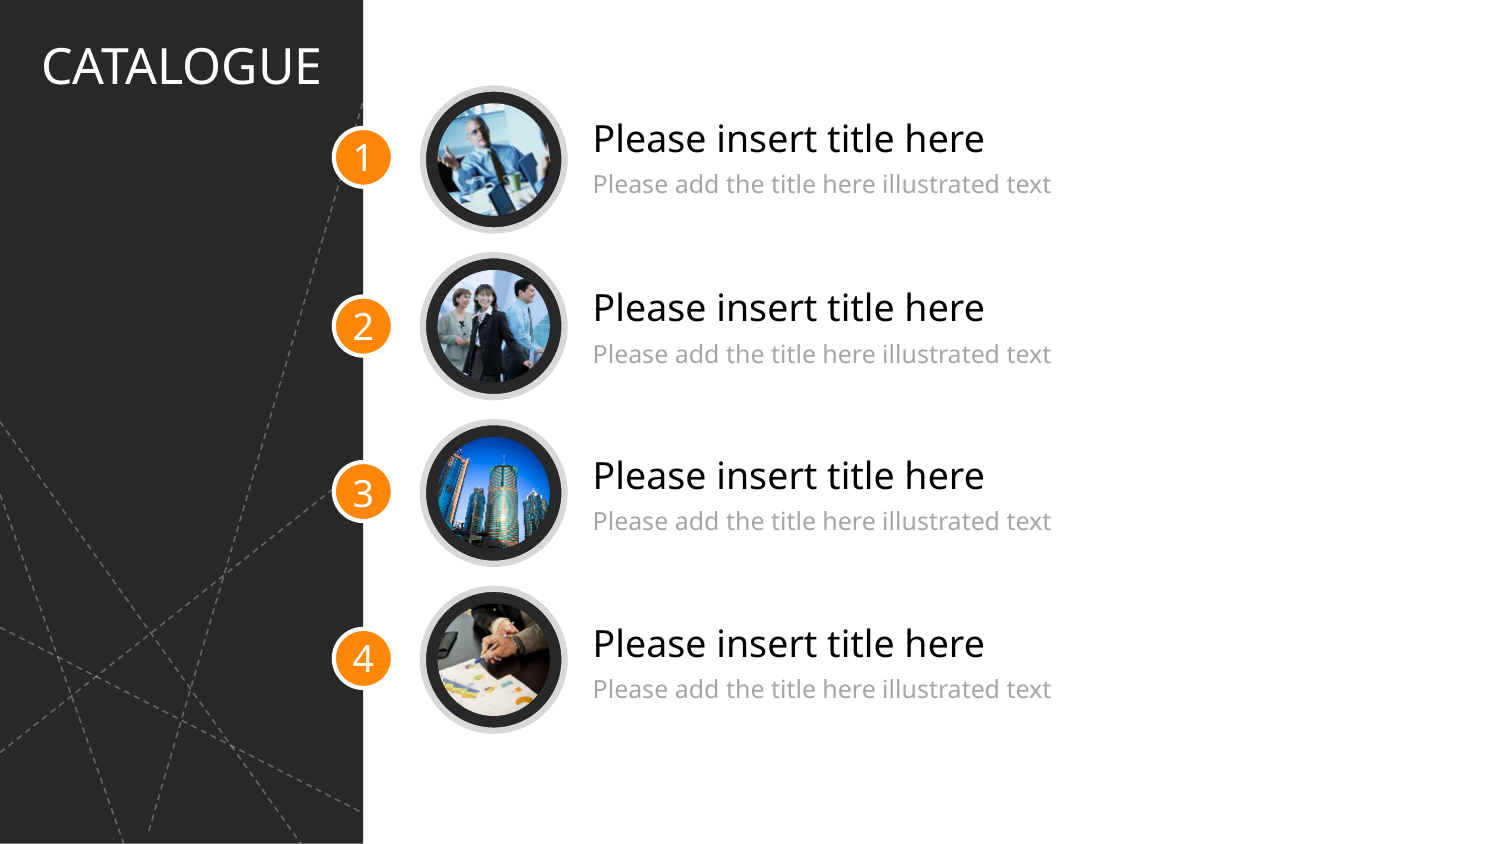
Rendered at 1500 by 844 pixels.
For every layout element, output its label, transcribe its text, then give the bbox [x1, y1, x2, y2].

text_box Please insert title here [821, 612, 1500, 665]
text_box Please insert title here [821, 444, 1500, 497]
text_box Please add the title here illustrated text [821, 330, 1500, 376]
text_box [333, 127, 393, 188]
text_box Please add the title here illustrated text [821, 665, 1500, 711]
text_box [333, 461, 393, 524]
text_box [422, 588, 565, 731]
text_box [333, 628, 393, 689]
text_box Please insert title here [821, 107, 1500, 161]
text_box Please add the title here illustrated text [821, 497, 1500, 543]
text_box Please insert title here [821, 277, 1500, 330]
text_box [333, 295, 393, 357]
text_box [422, 255, 565, 398]
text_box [422, 88, 565, 231]
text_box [0, 0, 821, 844]
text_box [422, 422, 565, 564]
text_box Please add the title here illustrated text [821, 161, 1500, 206]
